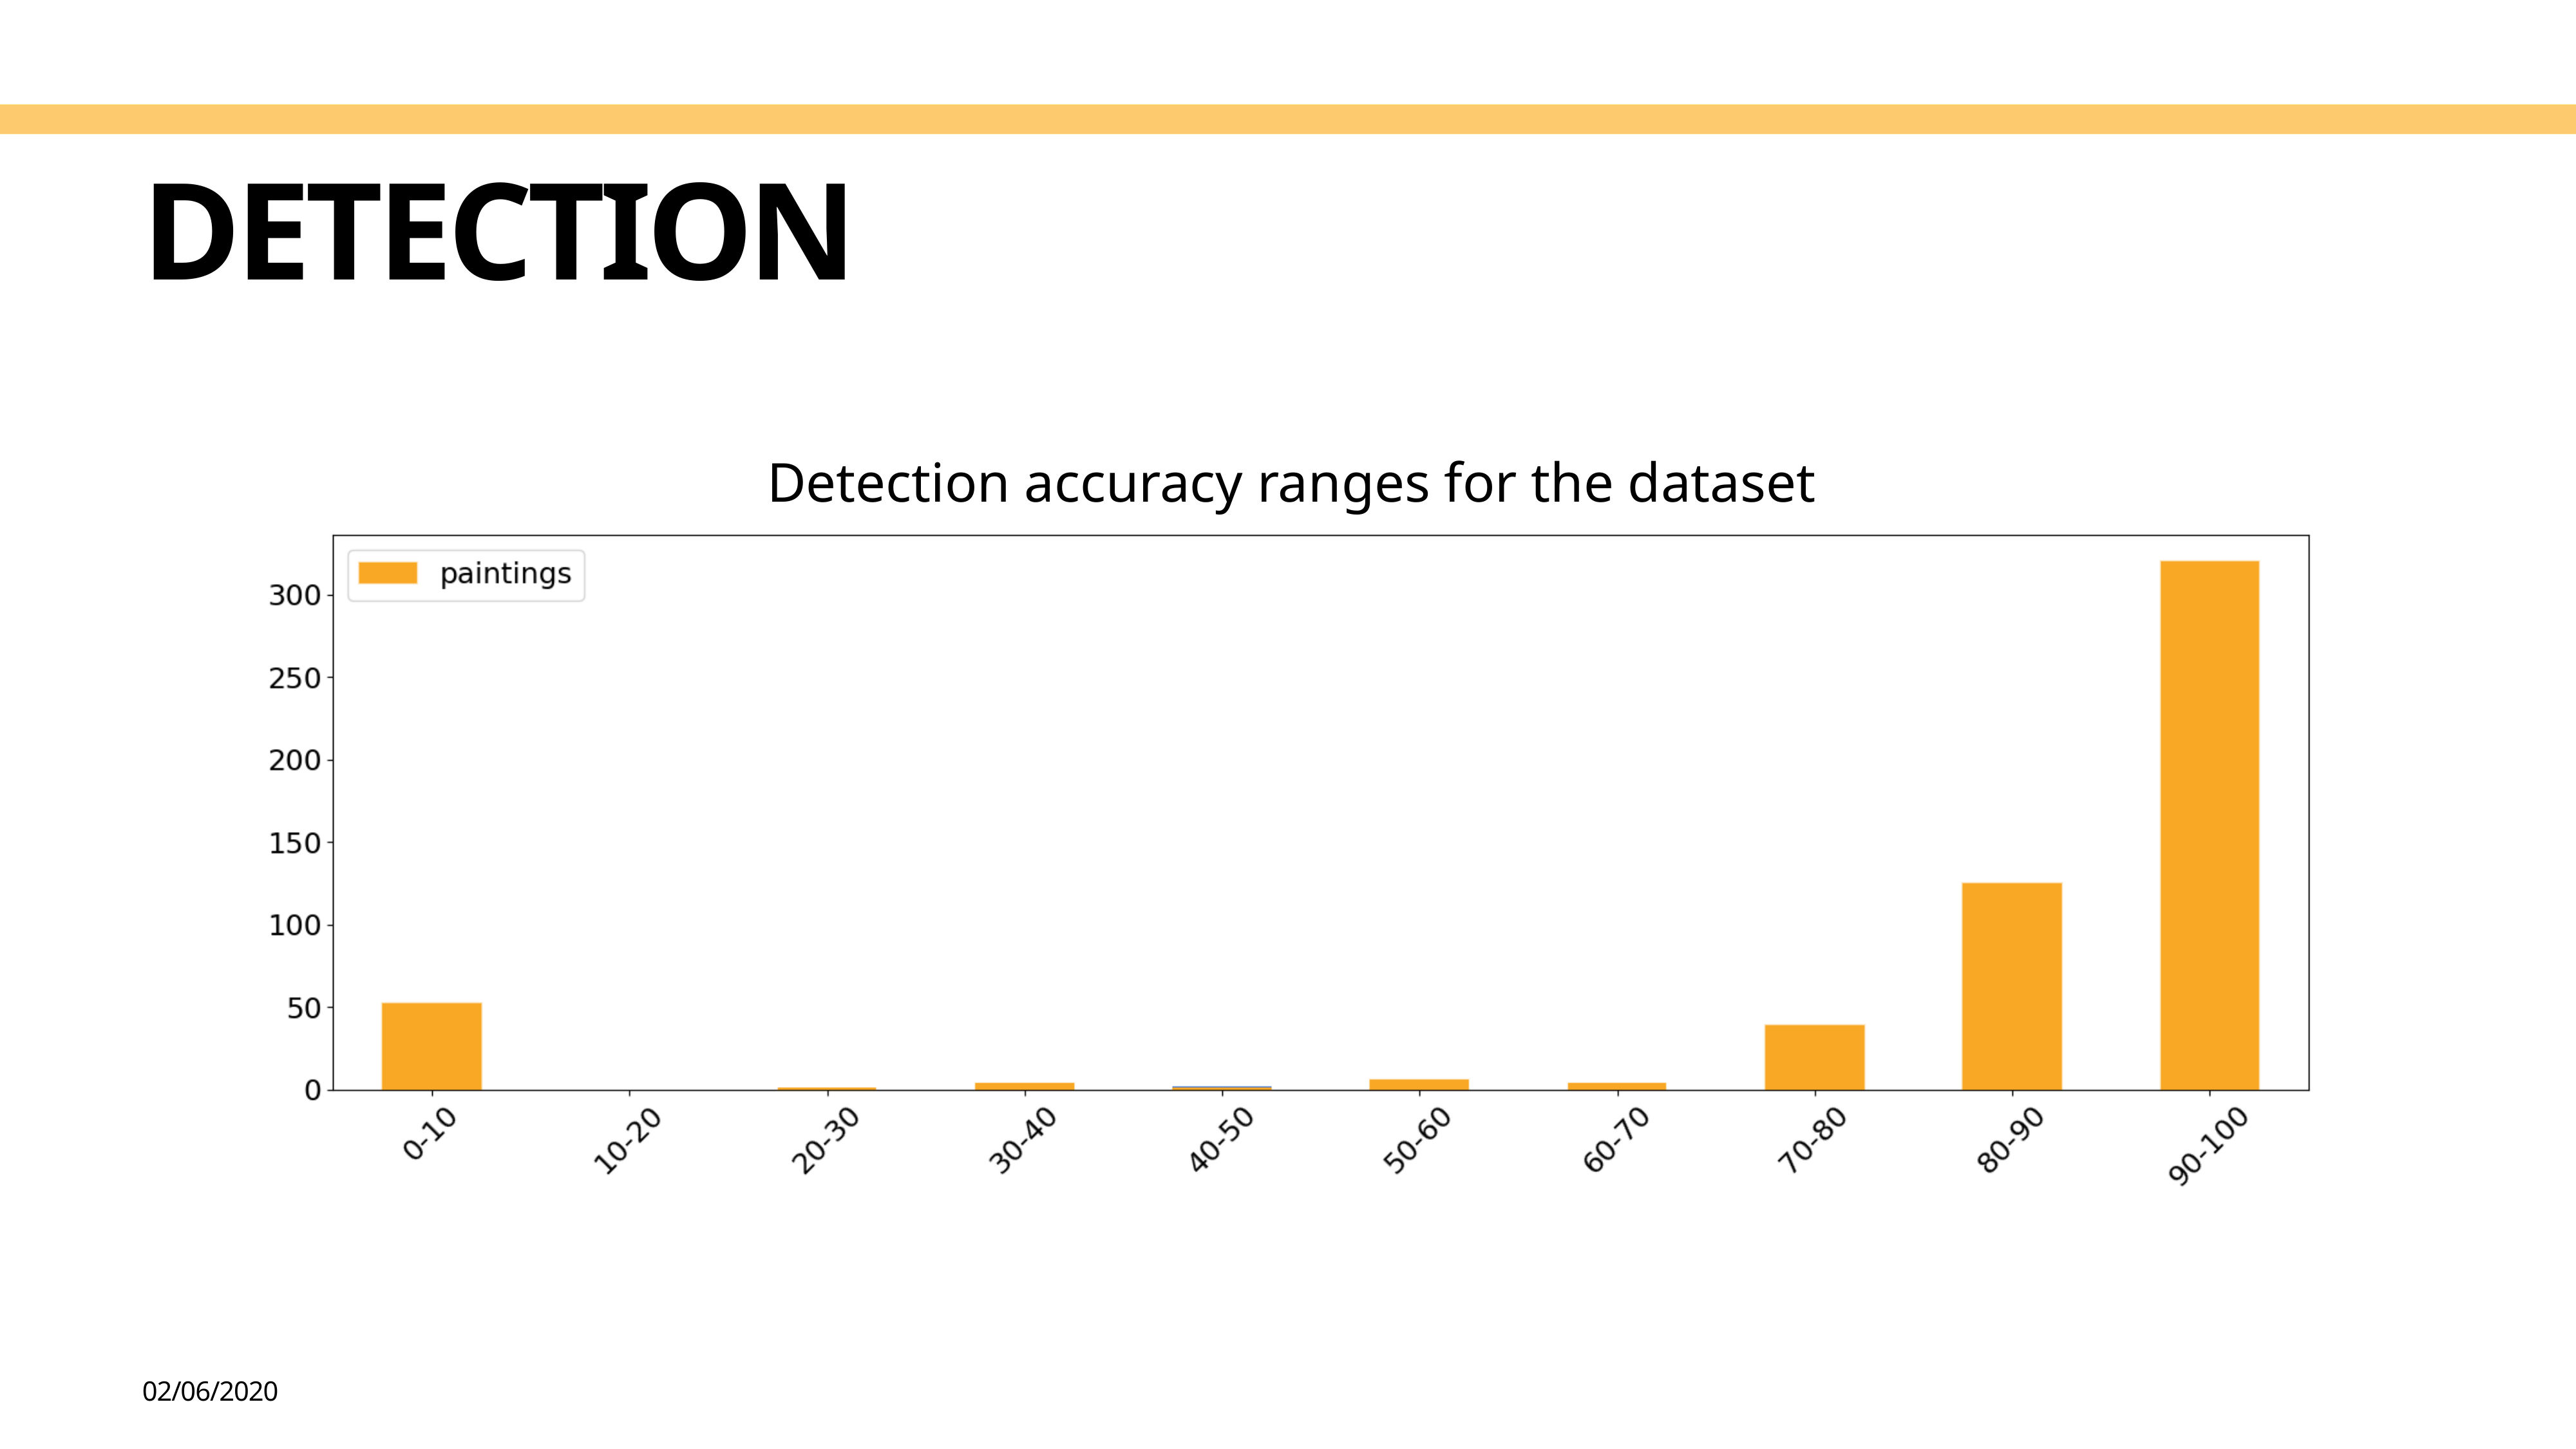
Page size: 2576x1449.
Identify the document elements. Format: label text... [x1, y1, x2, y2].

picture [249, 517, 2327, 1210]
list 02/06/2020 [136, 1368, 2448, 1415]
text_box Detection accuracy ranges for the dataset [761, 442, 1823, 517]
title detection [136, 171, 2448, 360]
